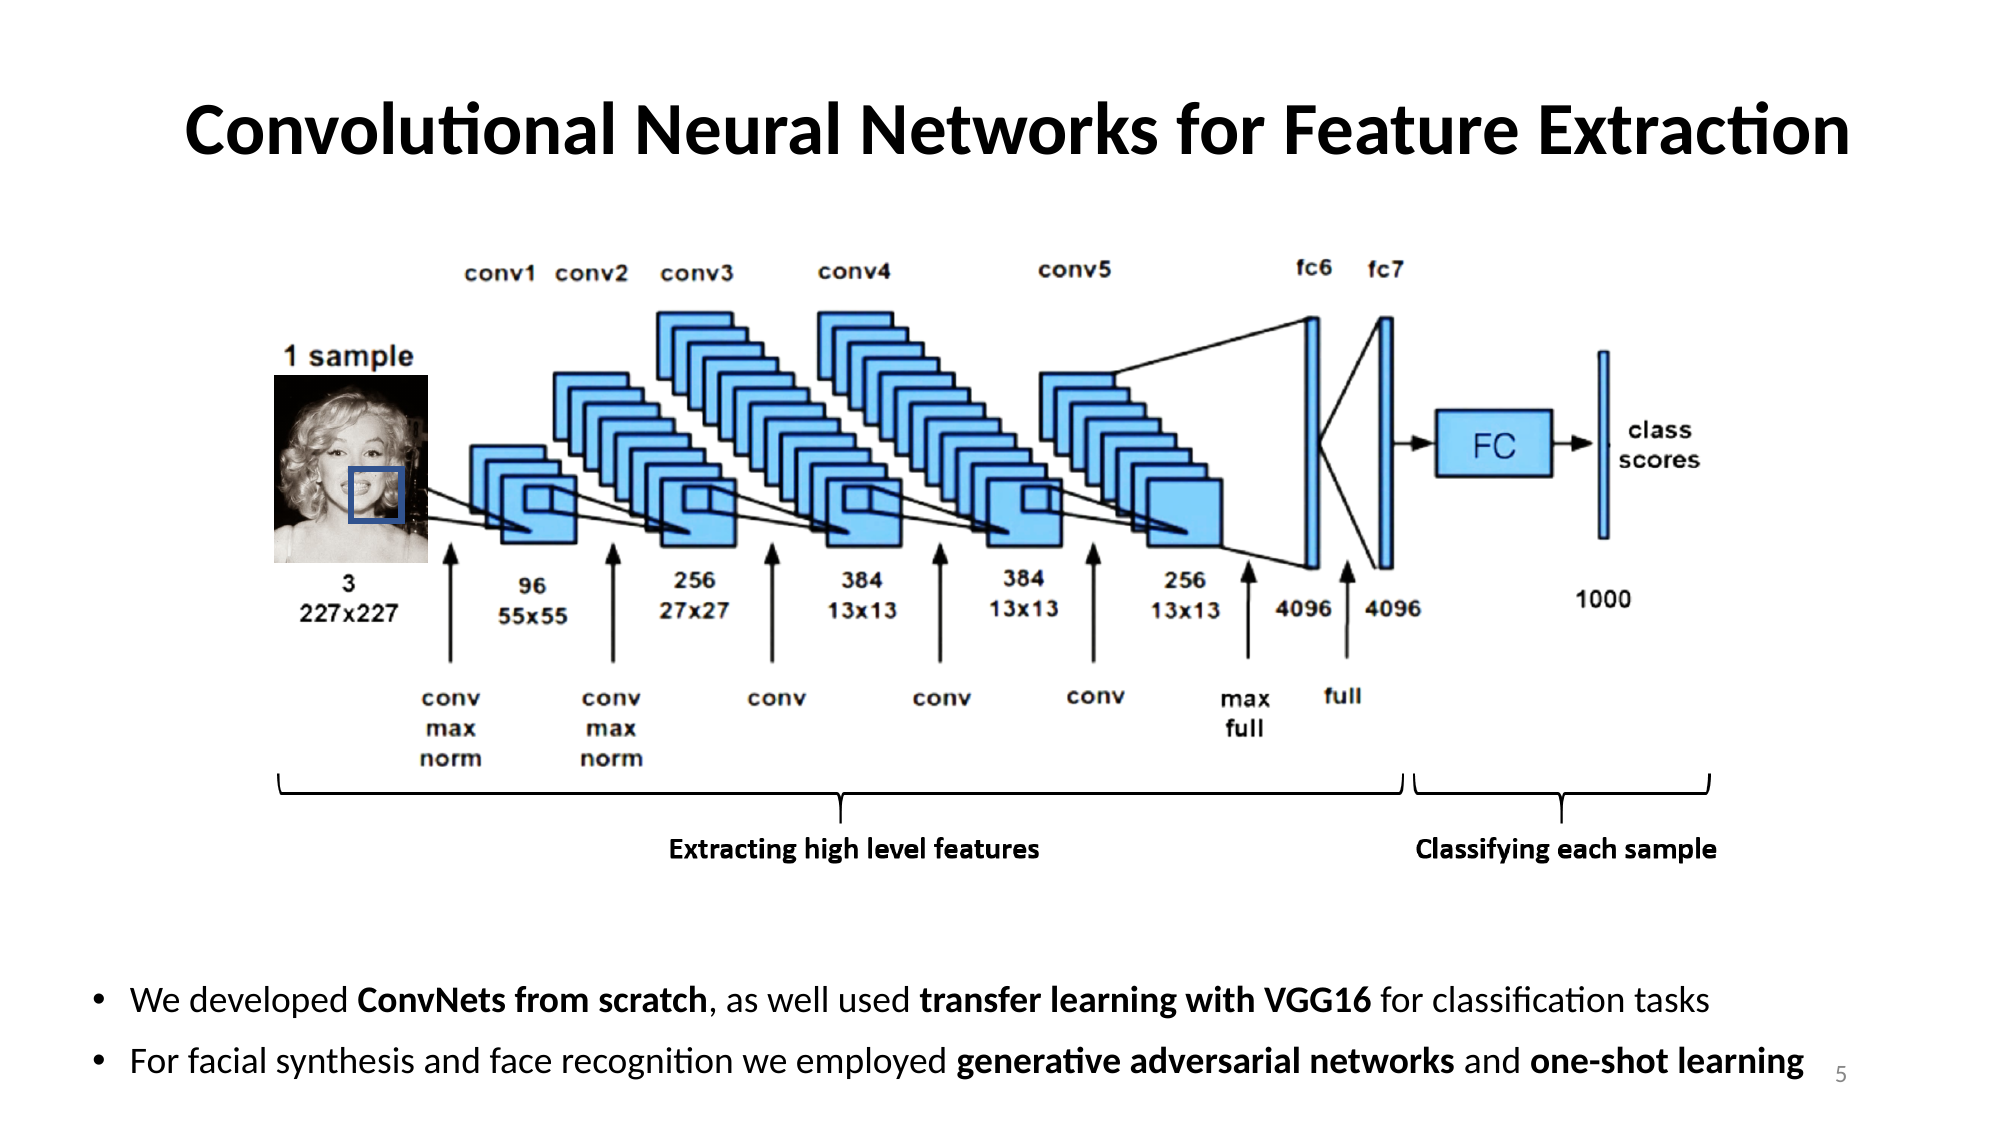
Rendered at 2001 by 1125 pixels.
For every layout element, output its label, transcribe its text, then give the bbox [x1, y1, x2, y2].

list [231, 187, 1769, 902]
title Convolutional Neural Networks for Feature Extraction [66, 21, 1973, 240]
slide_number 5 [1412, 1042, 1863, 1103]
picture [273, 375, 428, 563]
text_box We developed ConvNets from scratch, as well used transfer learning with VGG16 for classification tasks For facial synthesis and face recognition we employed generative adversarial networks and one-shot learning [77, 845, 1851, 1125]
